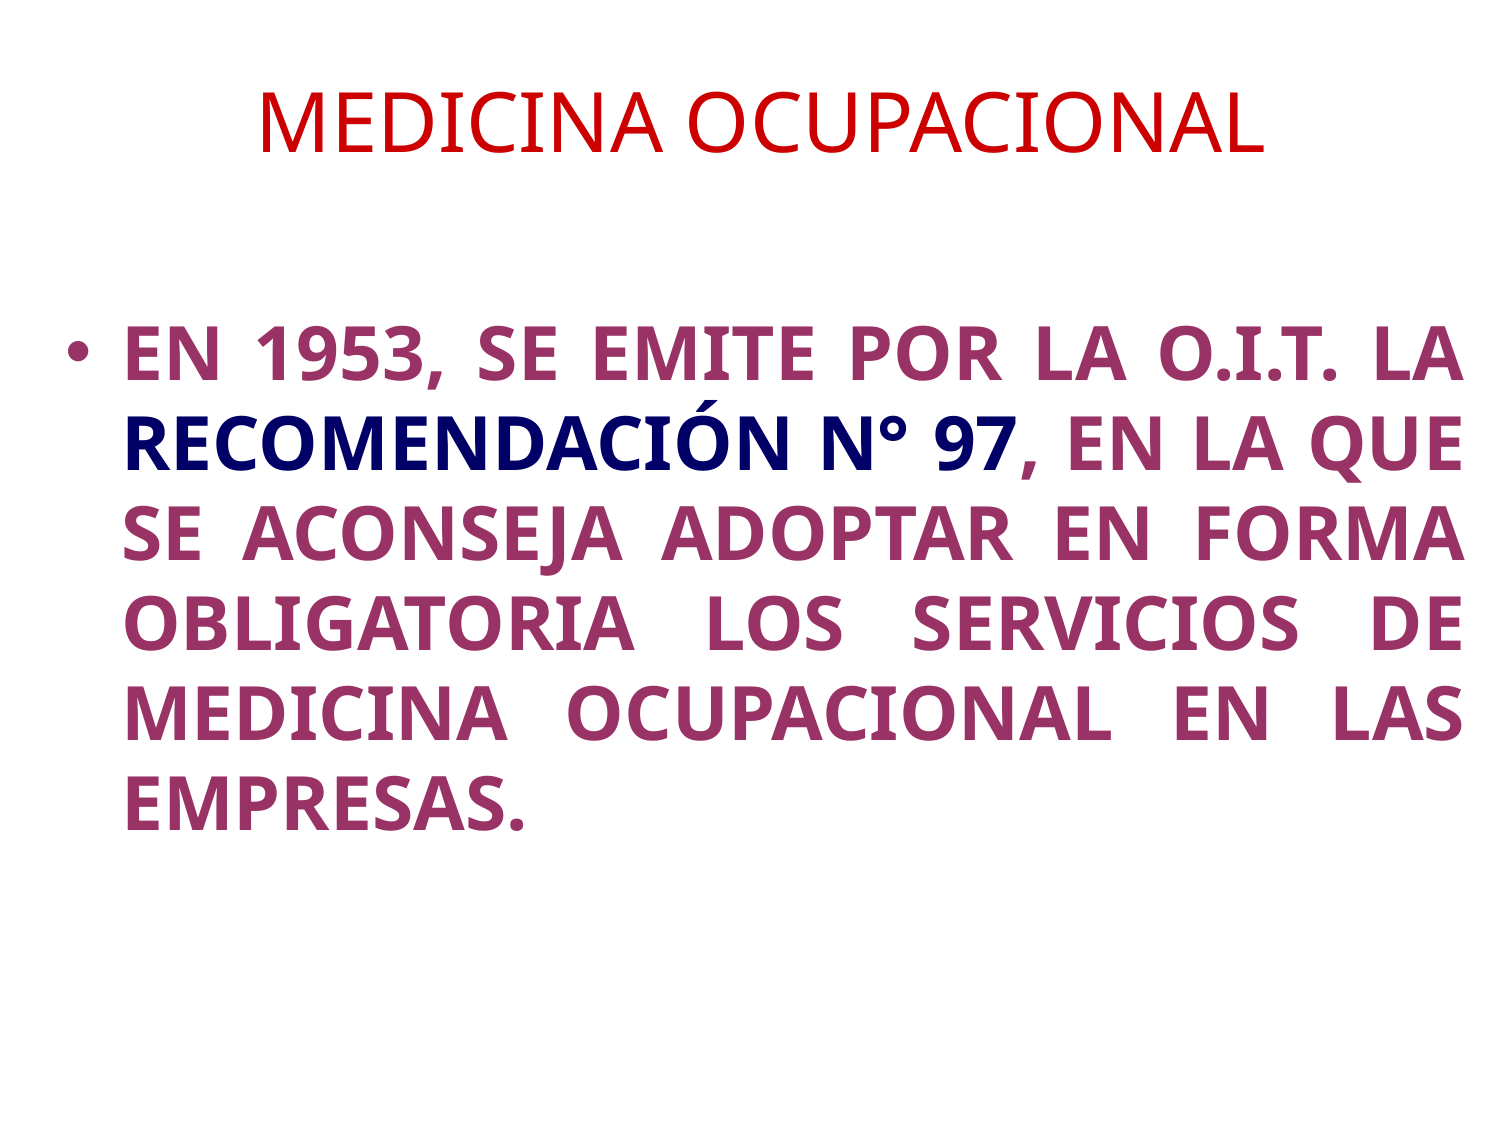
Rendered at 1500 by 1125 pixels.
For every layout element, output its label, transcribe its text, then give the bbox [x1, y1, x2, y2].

title MEDICINA OCUPACIONAL [123, 37, 1399, 200]
list EN 1953, SE EMITE POR LA O.I.T. LA RECOMENDACIÓN N° 97, EN LA QUE SE ACONSEJA ADOPTAR EN FORMA OBLIGATORIA LOS SERVICIOS DE MEDICINA OCUPACIONAL EN LAS EMPRESAS. [50, 212, 1482, 1038]
